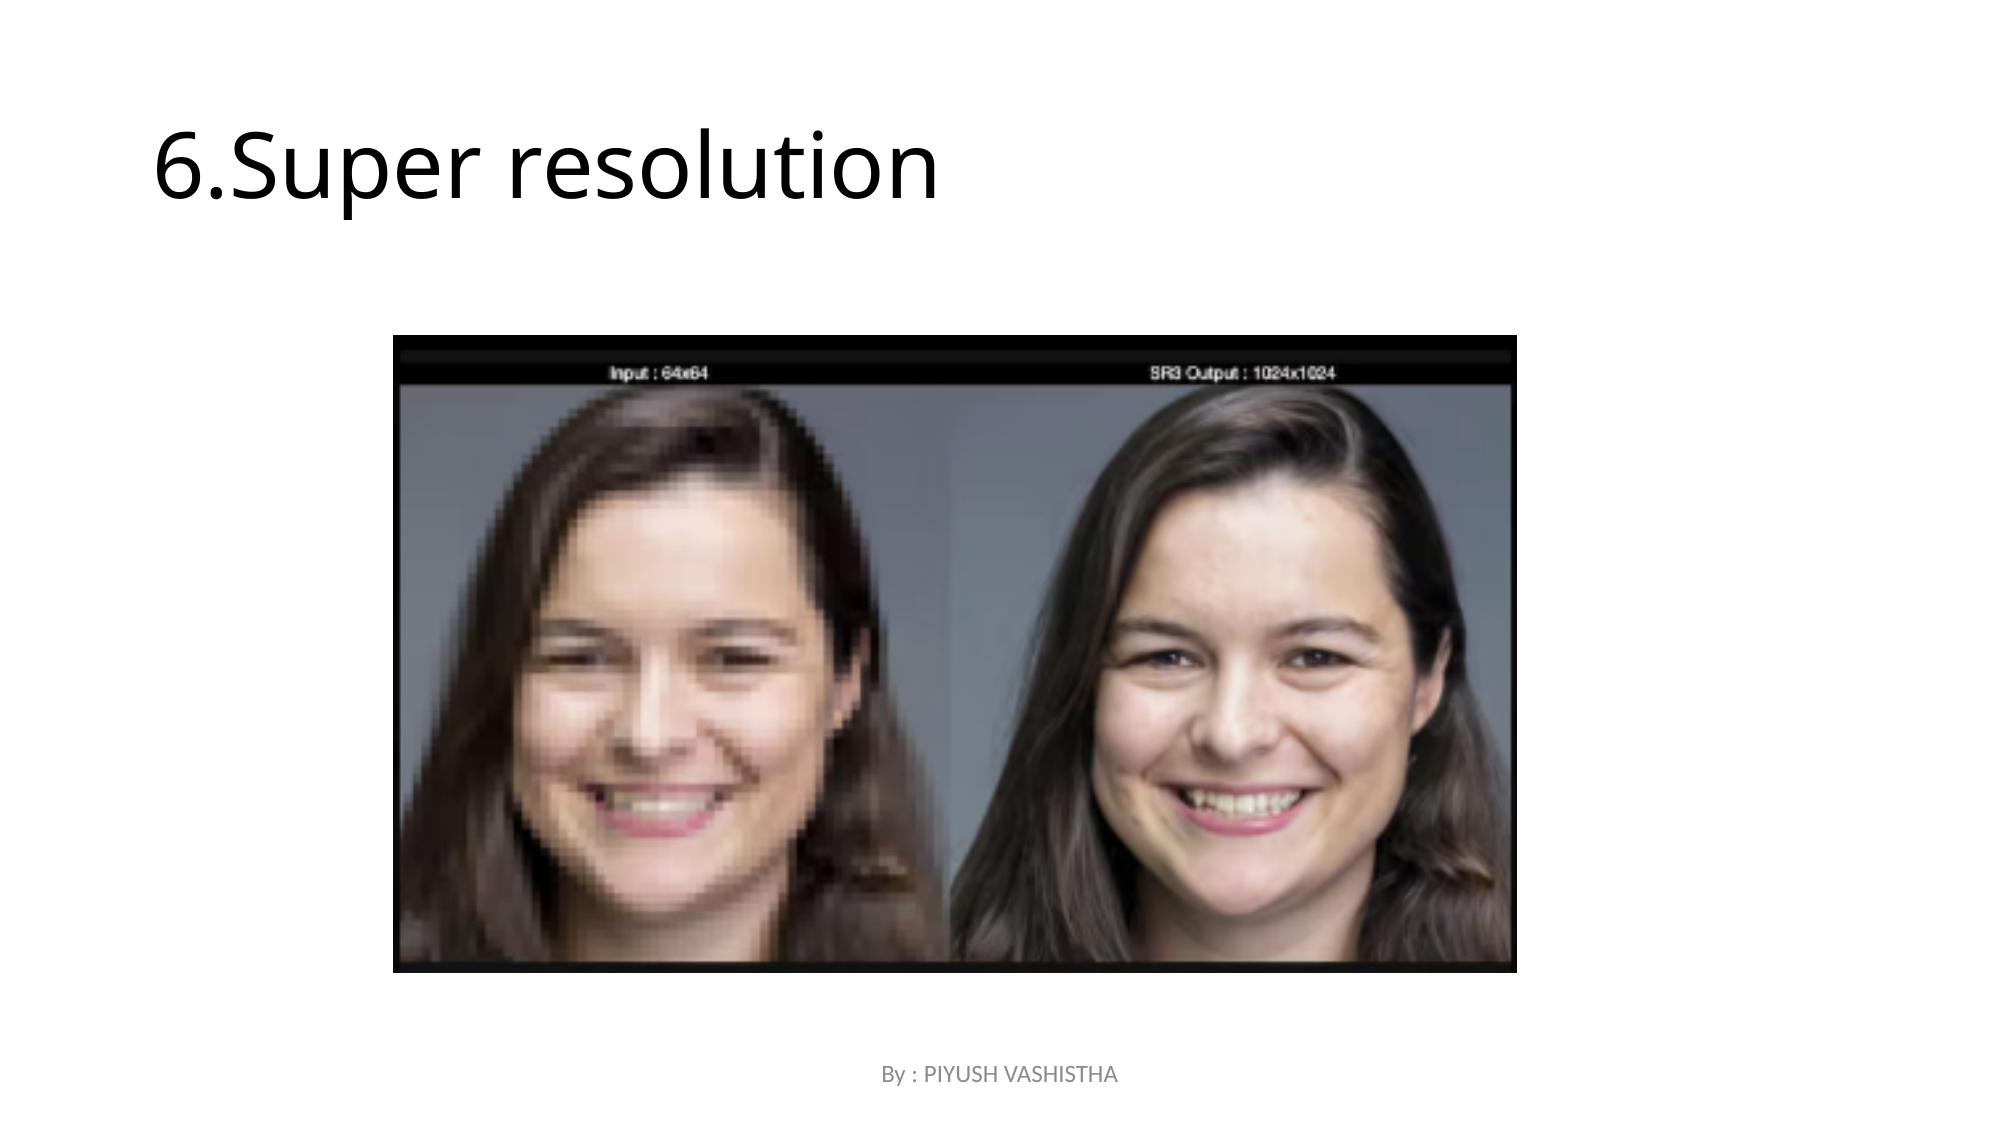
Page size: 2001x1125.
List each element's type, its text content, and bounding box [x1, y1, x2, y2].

title 6.Super resolution [137, 59, 1863, 278]
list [393, 335, 1517, 973]
footer By : PIYUSH VASHISTHA [662, 1042, 1338, 1103]
